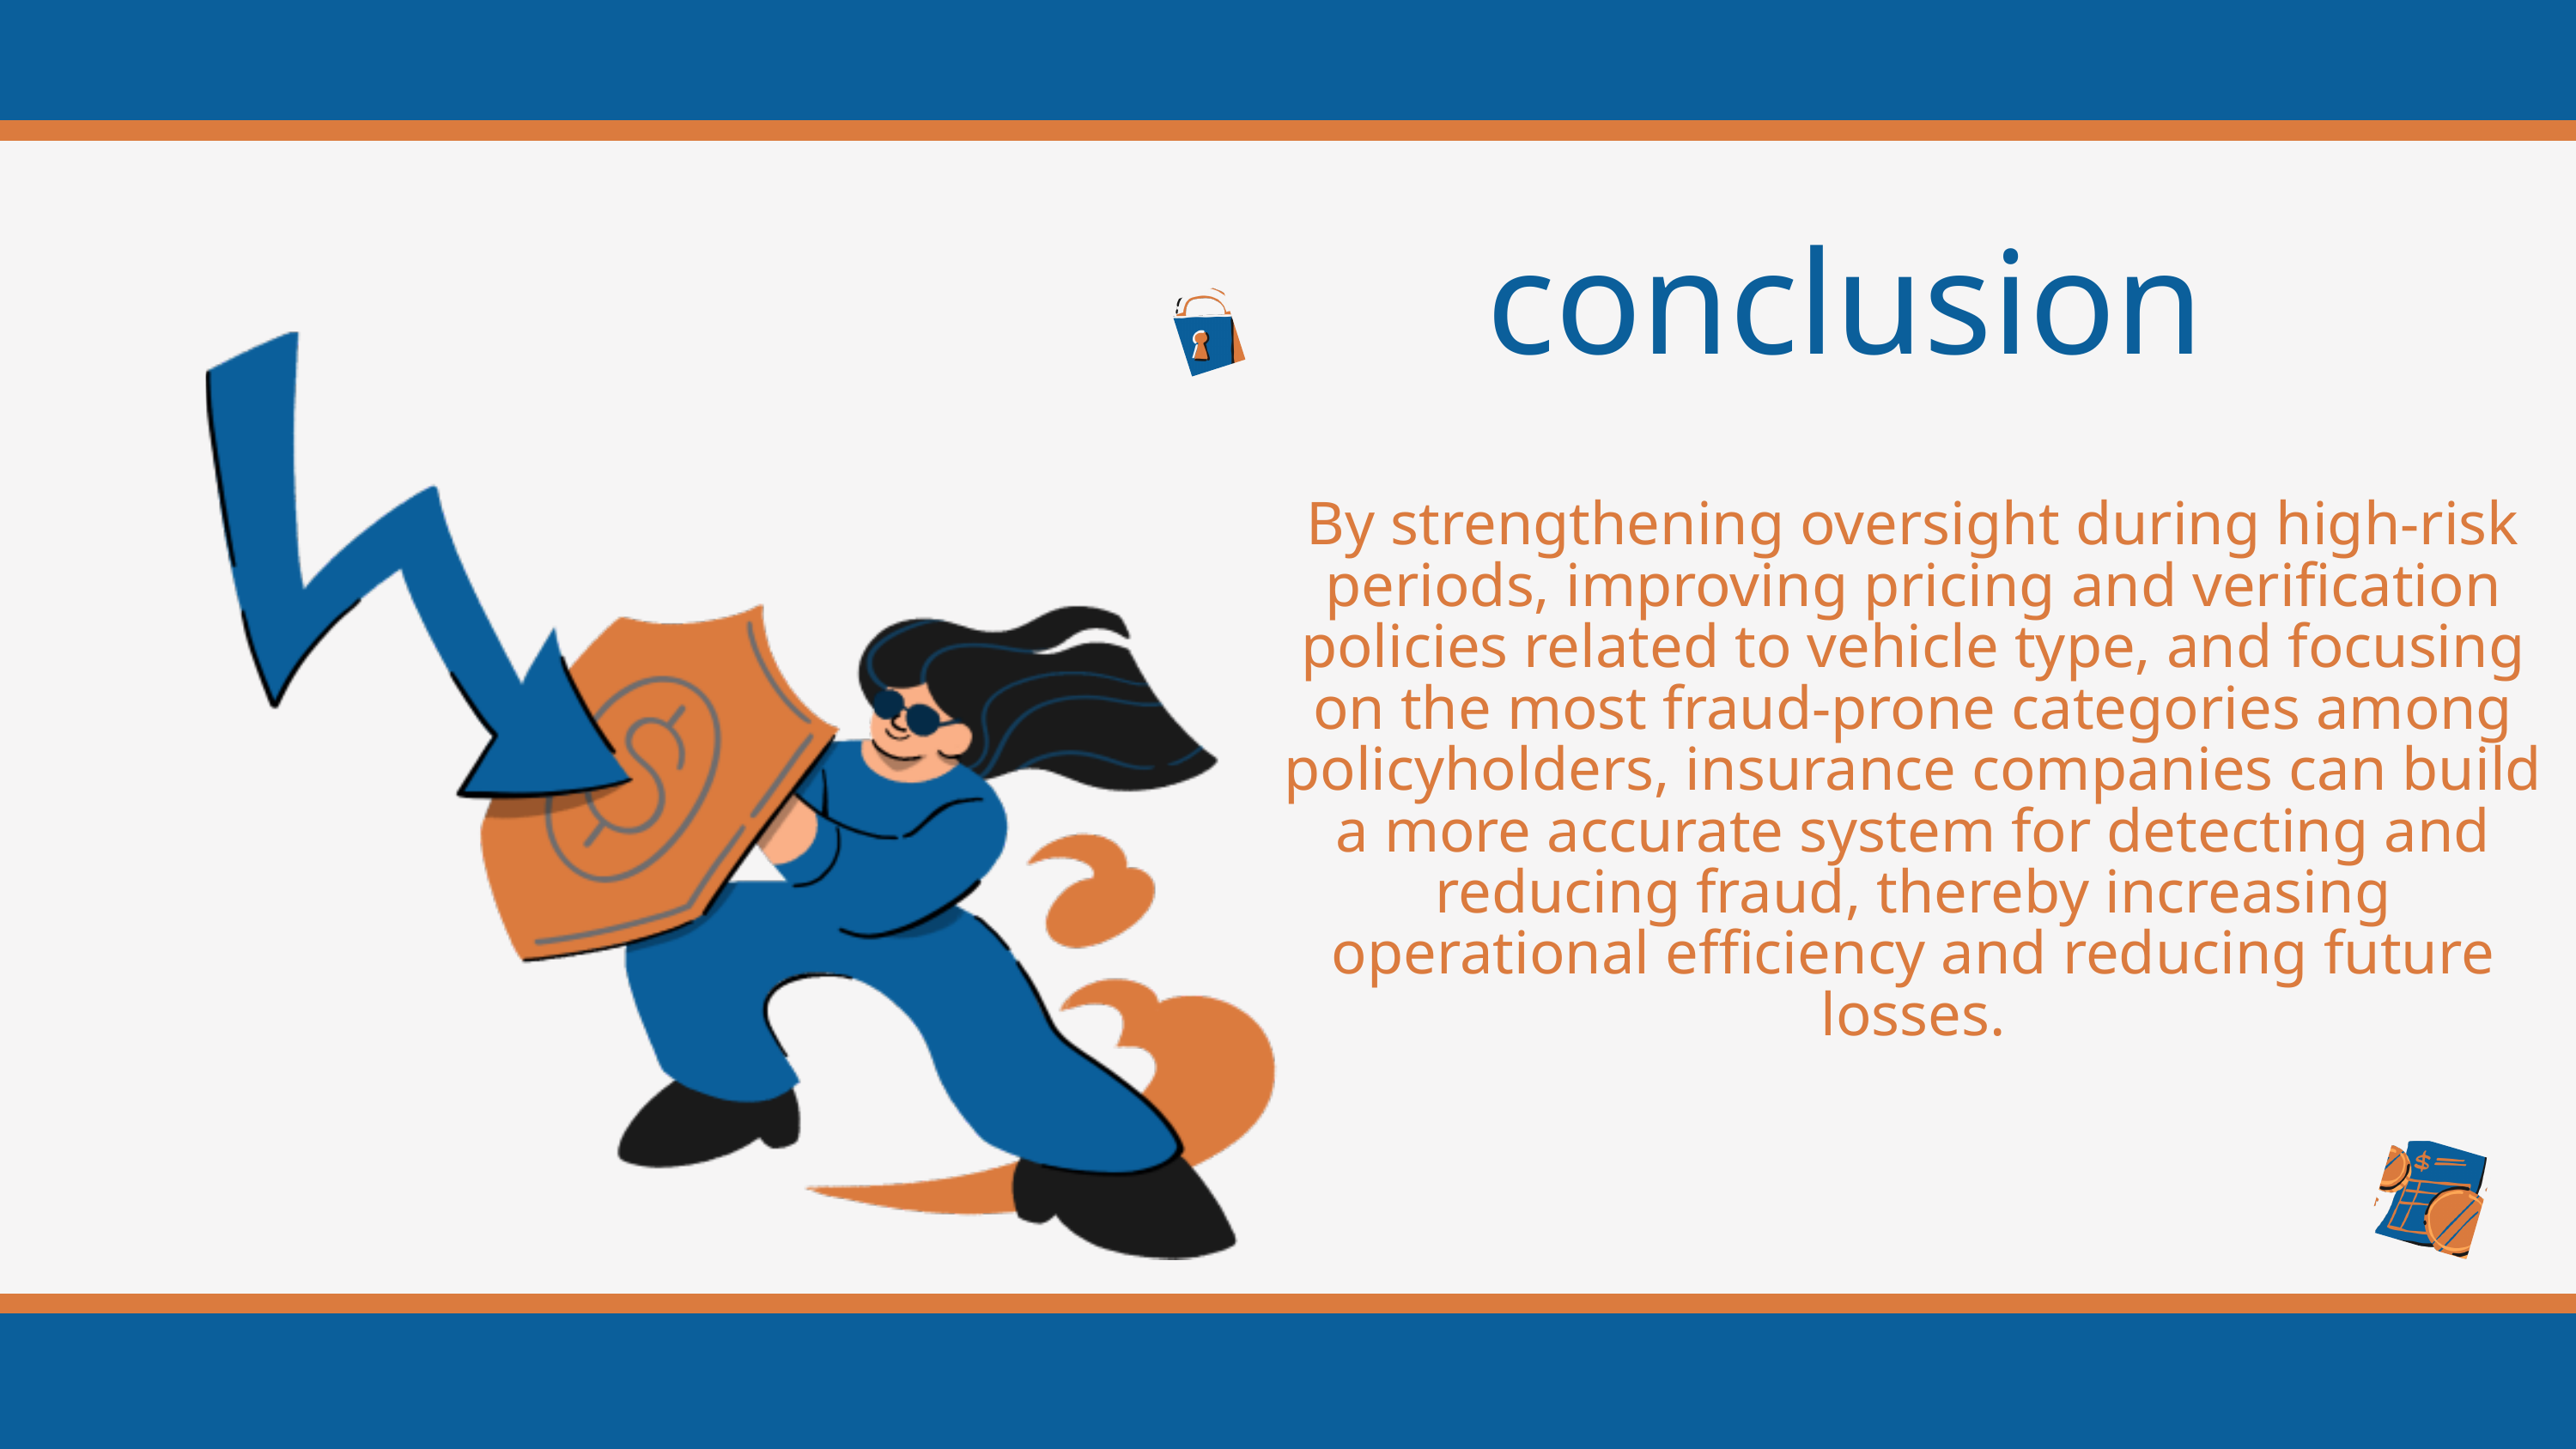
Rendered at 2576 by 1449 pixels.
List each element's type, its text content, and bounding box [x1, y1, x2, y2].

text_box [0, 0, 2576, 131]
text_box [0, 1303, 2576, 1449]
text_box [205, 330, 1279, 1260]
text_box conclusion [948, 254, 2576, 384]
text_box [2366, 1131, 2496, 1260]
text_box By strengthening oversight during high-risk periods, improving pricing and verification policies related to vehicle type, and focusing on the most fraud-prone categories among policyholders, insurance companies can build a more accurate system for detecting and reducing fraud, thereby increasing operational efficiency and reducing future losses. [1279, 494, 2548, 1109]
